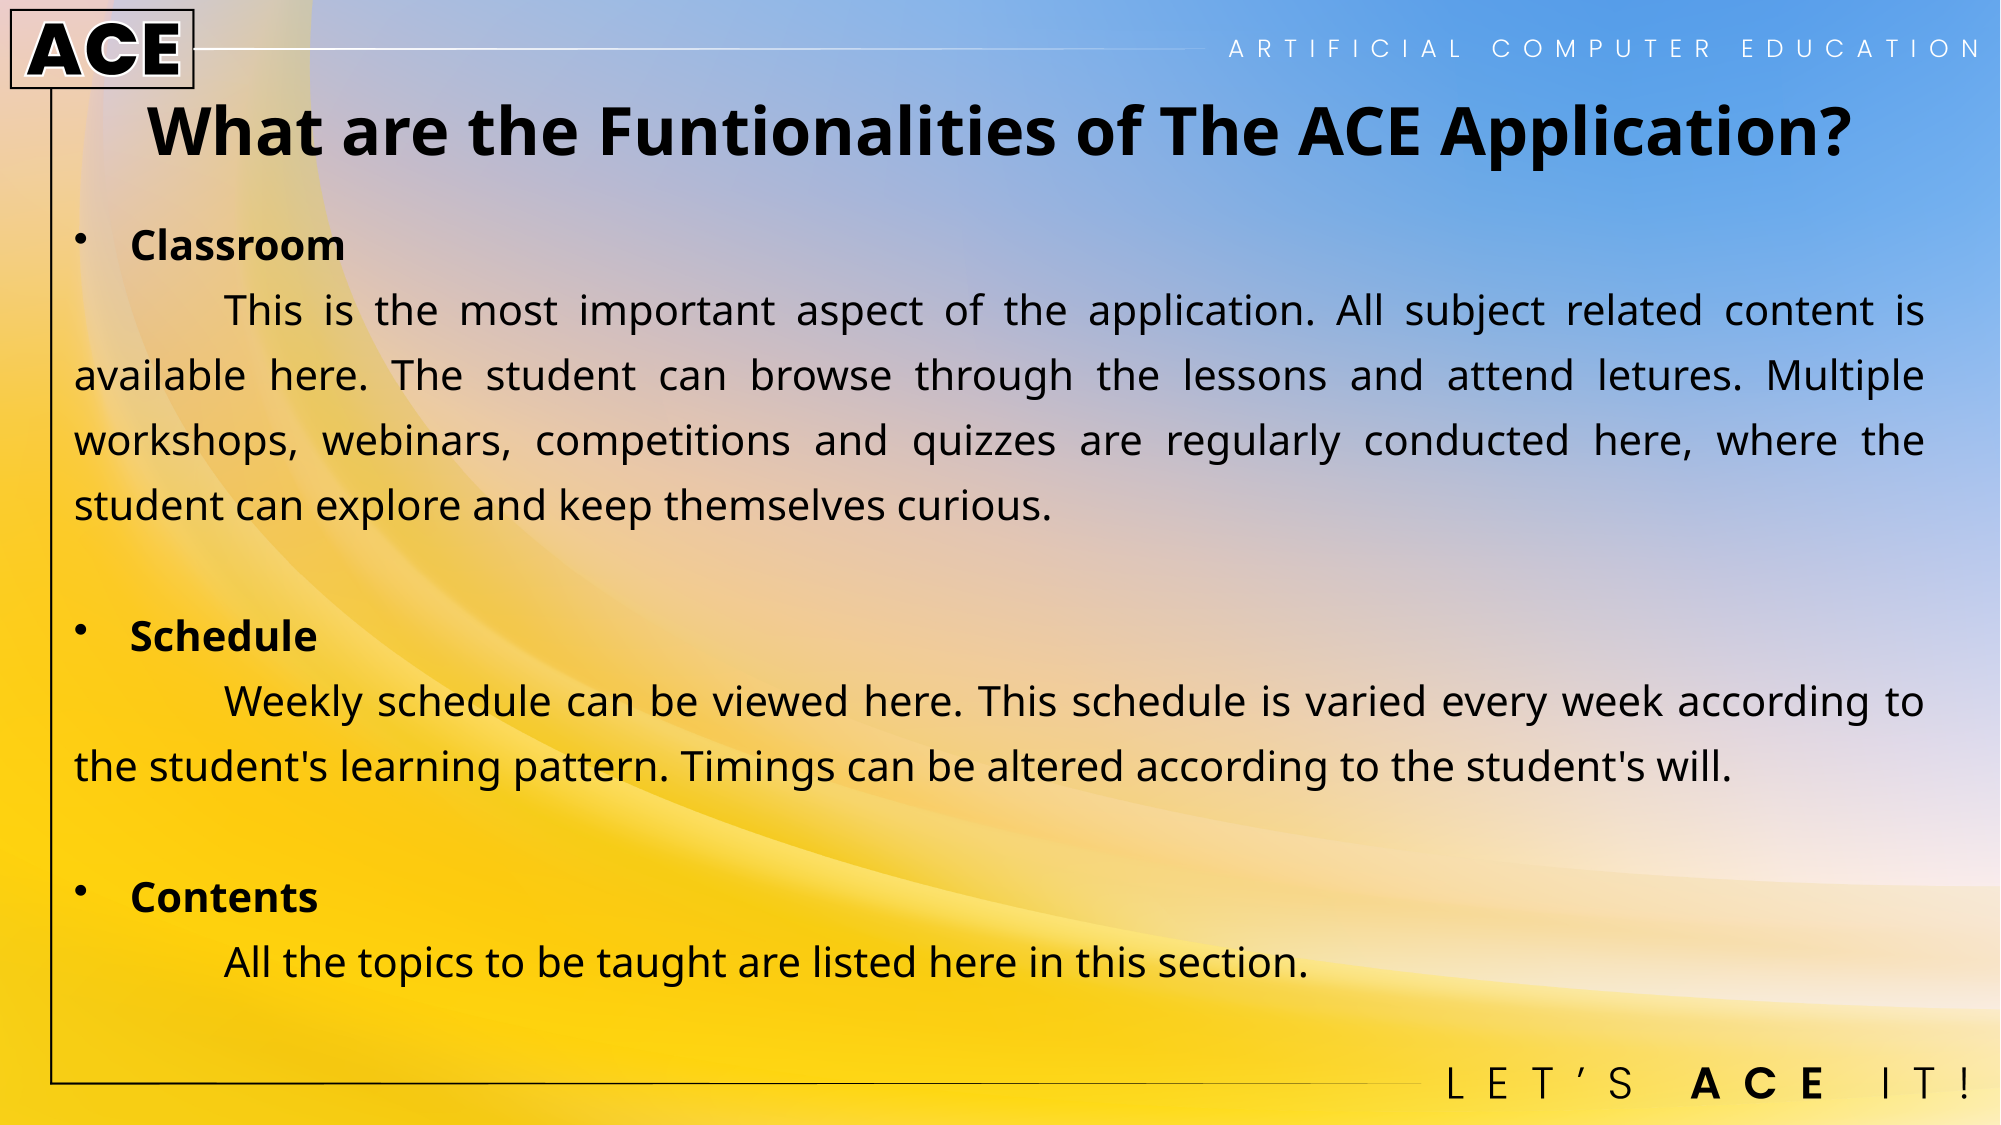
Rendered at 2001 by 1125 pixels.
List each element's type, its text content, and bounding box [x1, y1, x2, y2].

list Classroom This is the most important aspect of the application. All subject related content is available here. The student can browse through the lessons and attend letures. Multiple workshops, webinars, competitions and quizzes are regularly conducted here, where the student can explore and keep themselves curious. Schedule Weekly schedule can be viewed here. This schedule is varied every week according to the student's learning pattern. Timings can be altered according to the student's will. Contents All the topics to be taught are listed here in this section. [58, 195, 1942, 1071]
title What are the Funtionalities of The ACE Application? [99, 61, 1901, 195]
picture [0, 0, 2001, 1125]
